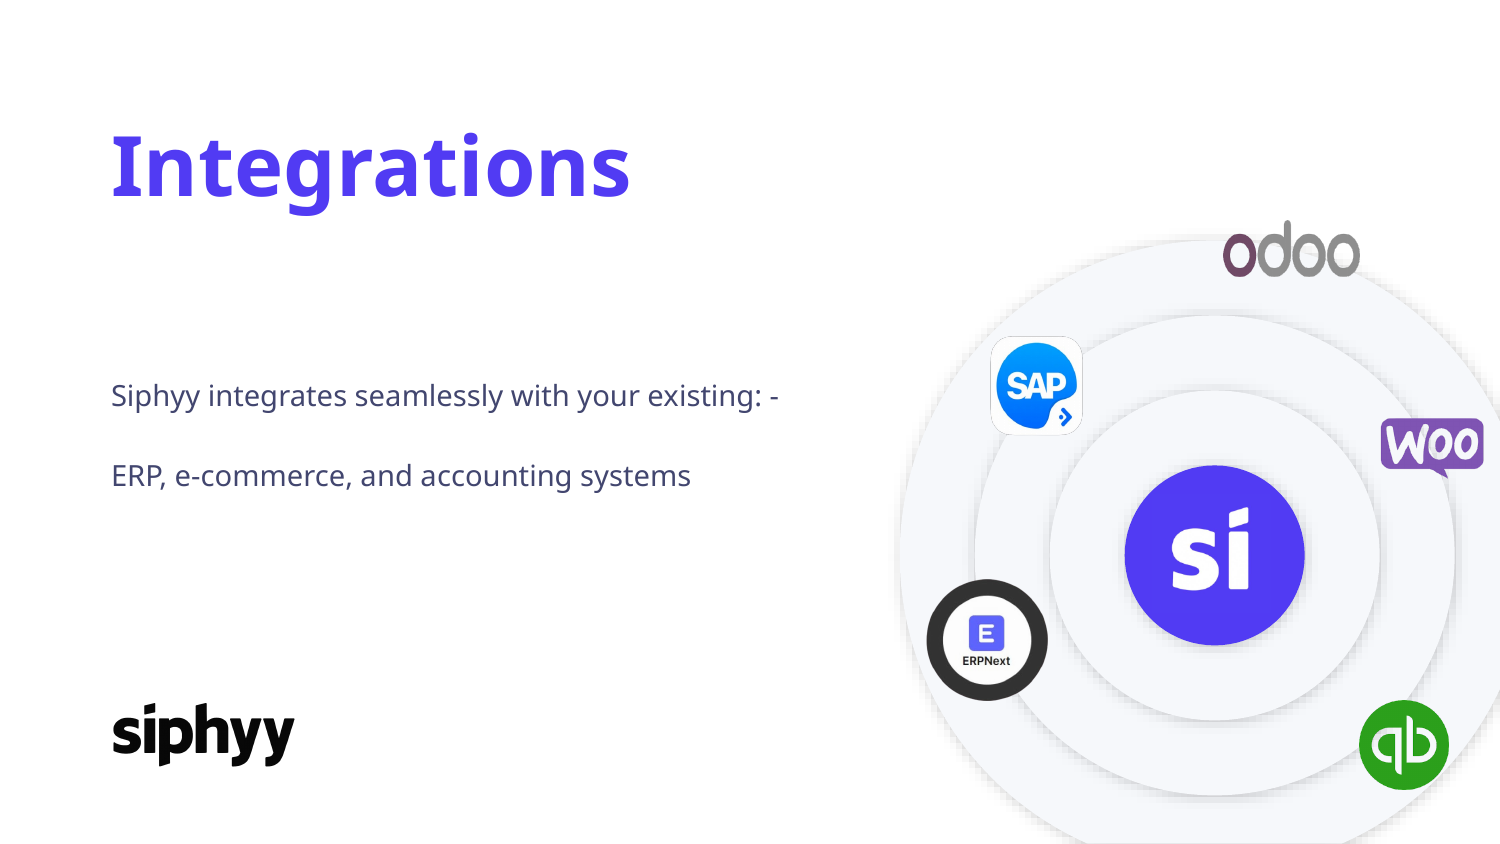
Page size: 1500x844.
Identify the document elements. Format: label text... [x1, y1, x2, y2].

picture [934, 303, 1139, 469]
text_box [887, 228, 1500, 844]
picture [1380, 394, 1484, 498]
picture [1359, 700, 1449, 790]
title Integrations [108, 110, 653, 254]
picture [108, 700, 296, 770]
picture [1152, 494, 1271, 613]
picture [905, 578, 1069, 701]
picture [1223, 220, 1360, 277]
list Siphyy integrates seamlessly with your existing: - ERP, e-commerce, and accounting systems [108, 369, 798, 844]
